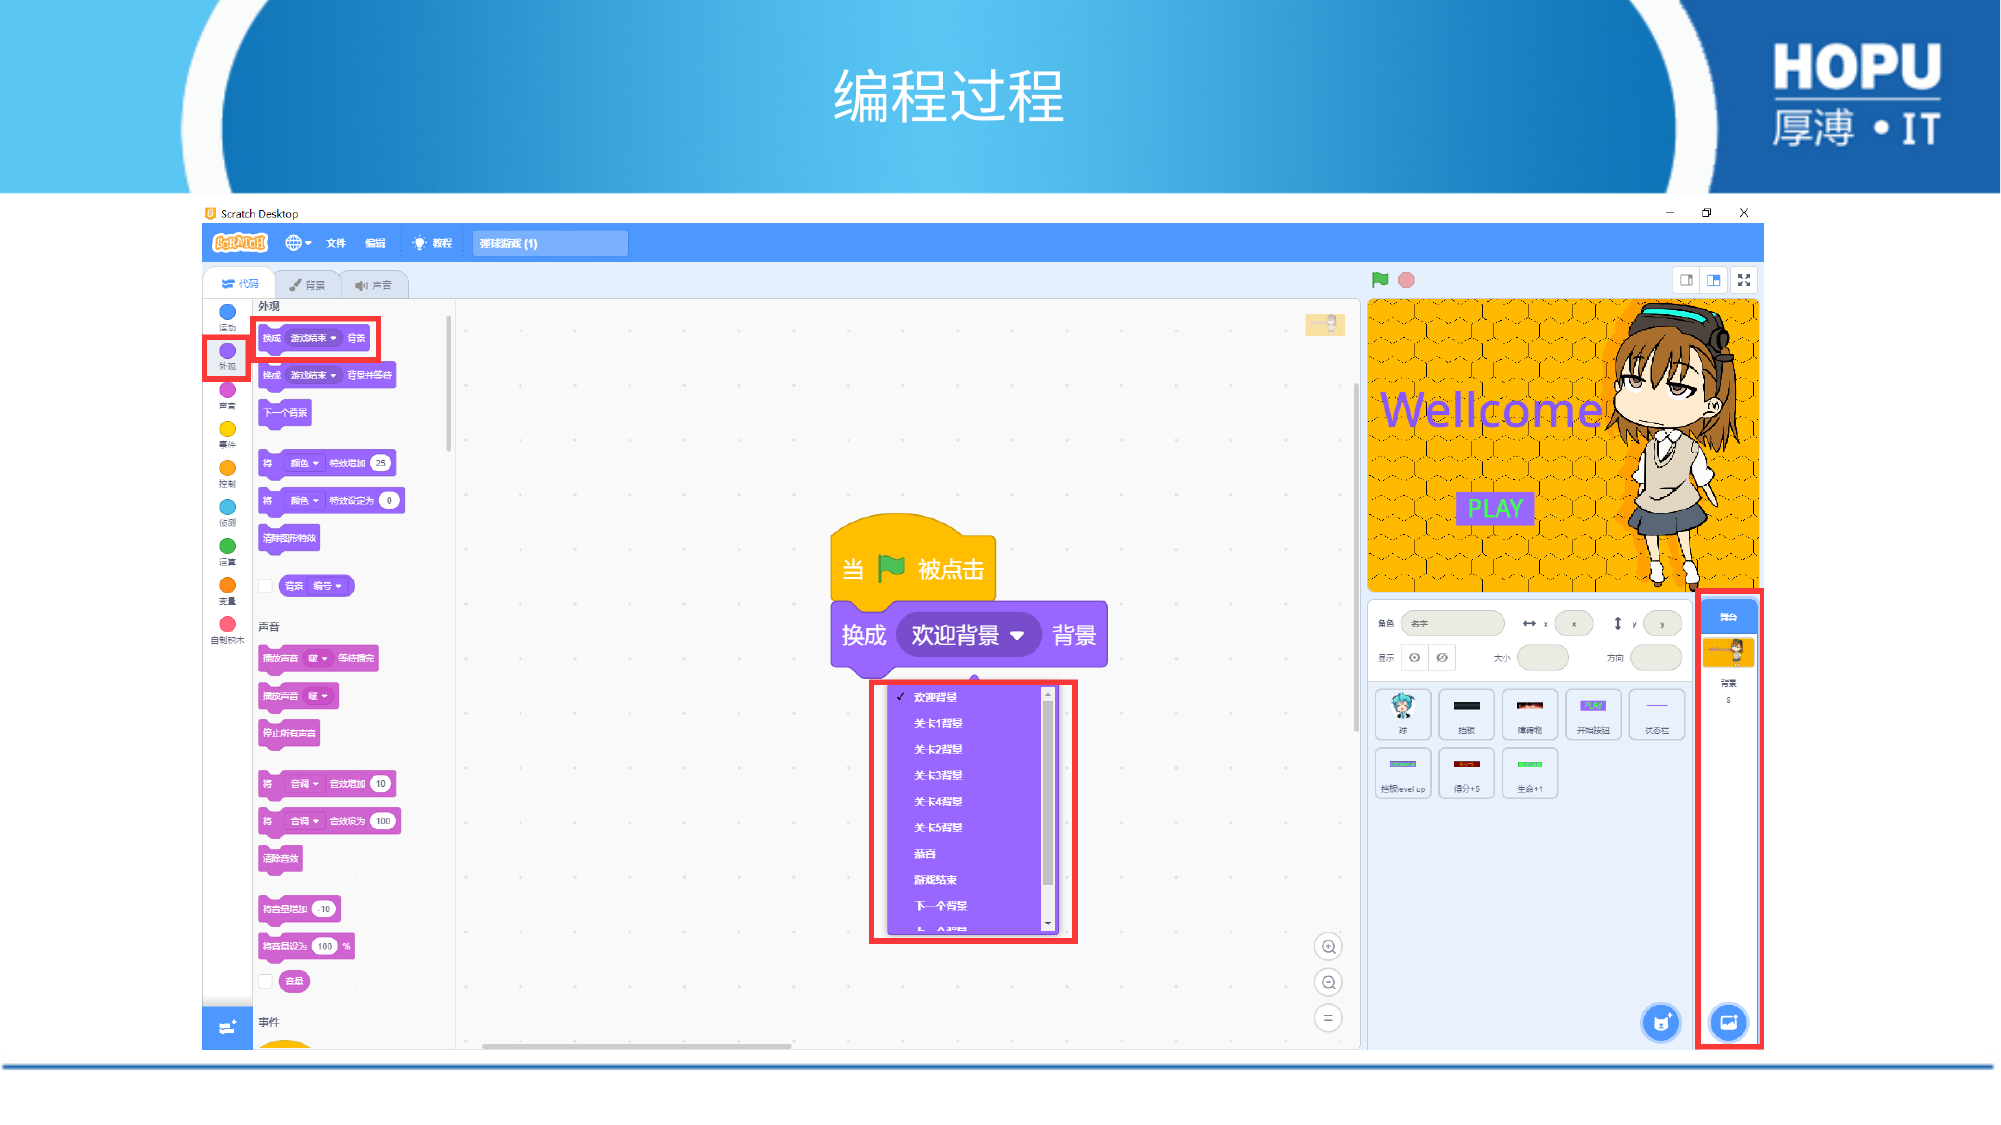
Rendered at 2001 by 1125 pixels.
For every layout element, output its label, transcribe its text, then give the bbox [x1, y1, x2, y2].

picture [0, 0, 2001, 1125]
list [202, 204, 1764, 1050]
title 编程过程 [283, 16, 1615, 184]
